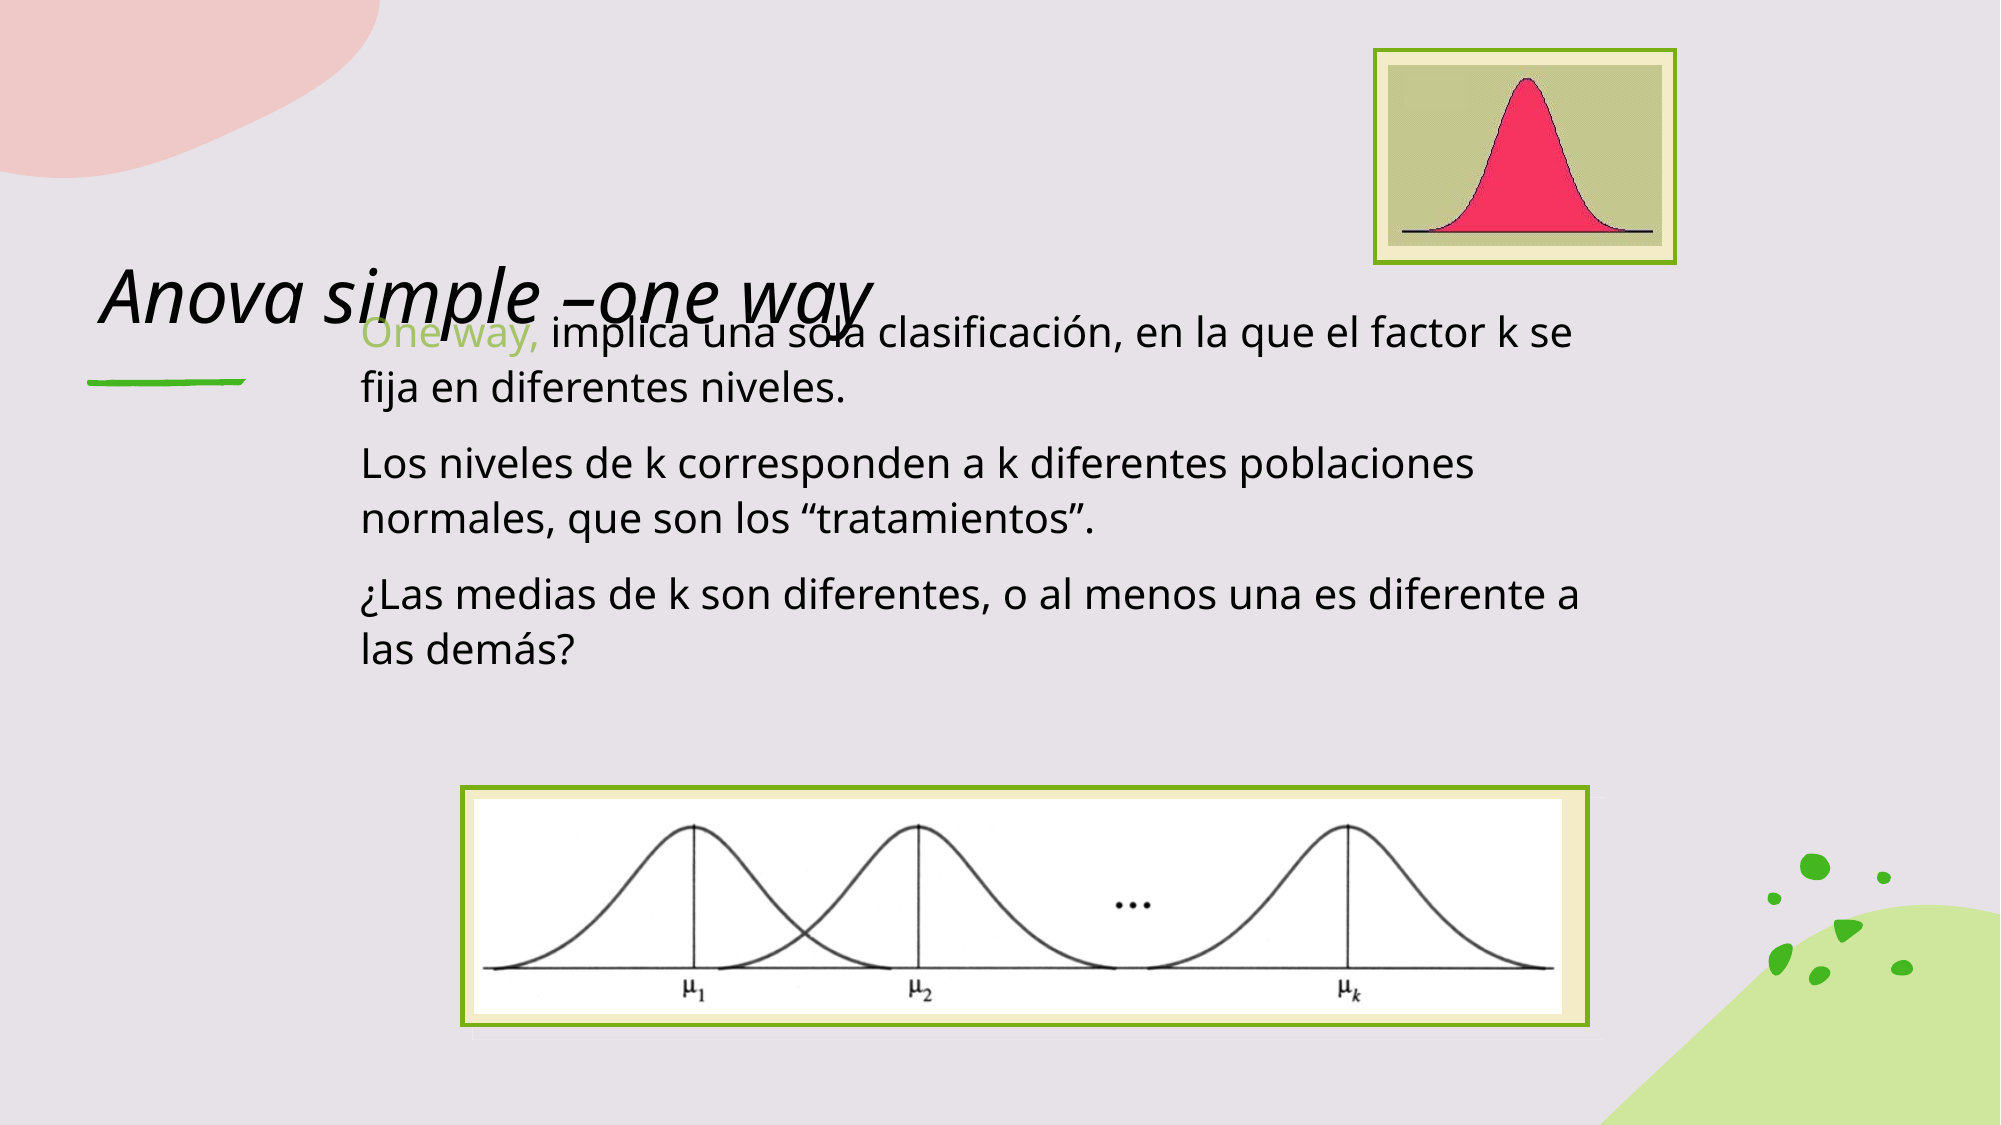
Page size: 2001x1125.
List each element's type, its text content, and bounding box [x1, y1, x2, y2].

title Anova simple –one way [86, 129, 1740, 347]
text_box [462, 787, 1588, 1025]
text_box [1374, 49, 1675, 263]
list One way, implica una sola clasificación, en la que el factor k se fija en diferentes niveles. Los niveles de k corresponden a k diferentes poblaciones normales, que son los “tratamientos”. ¿Las medias de k son diferentes, o al menos una es diferente a las demás? [345, 293, 1656, 889]
